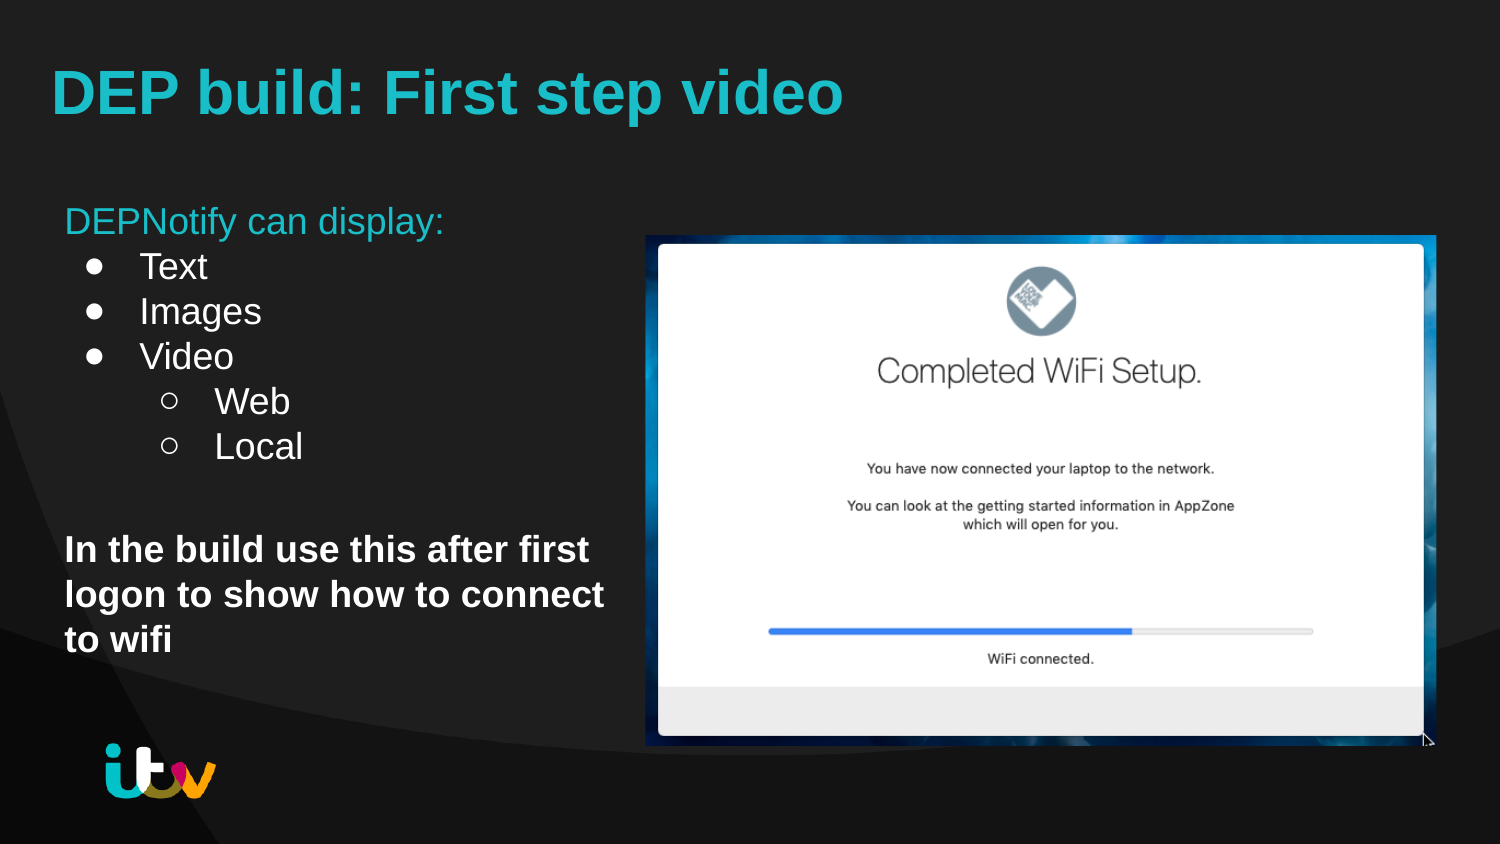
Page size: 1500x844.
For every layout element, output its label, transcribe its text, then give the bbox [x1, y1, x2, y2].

text_box DEP build: First step video [36, 36, 928, 132]
text_box In the build use this after first logon to show how to connect to wifi [49, 510, 639, 690]
text_box DEPNotify can display: Text Images Video Web Local [49, 182, 523, 460]
picture [0, 0, 1500, 844]
